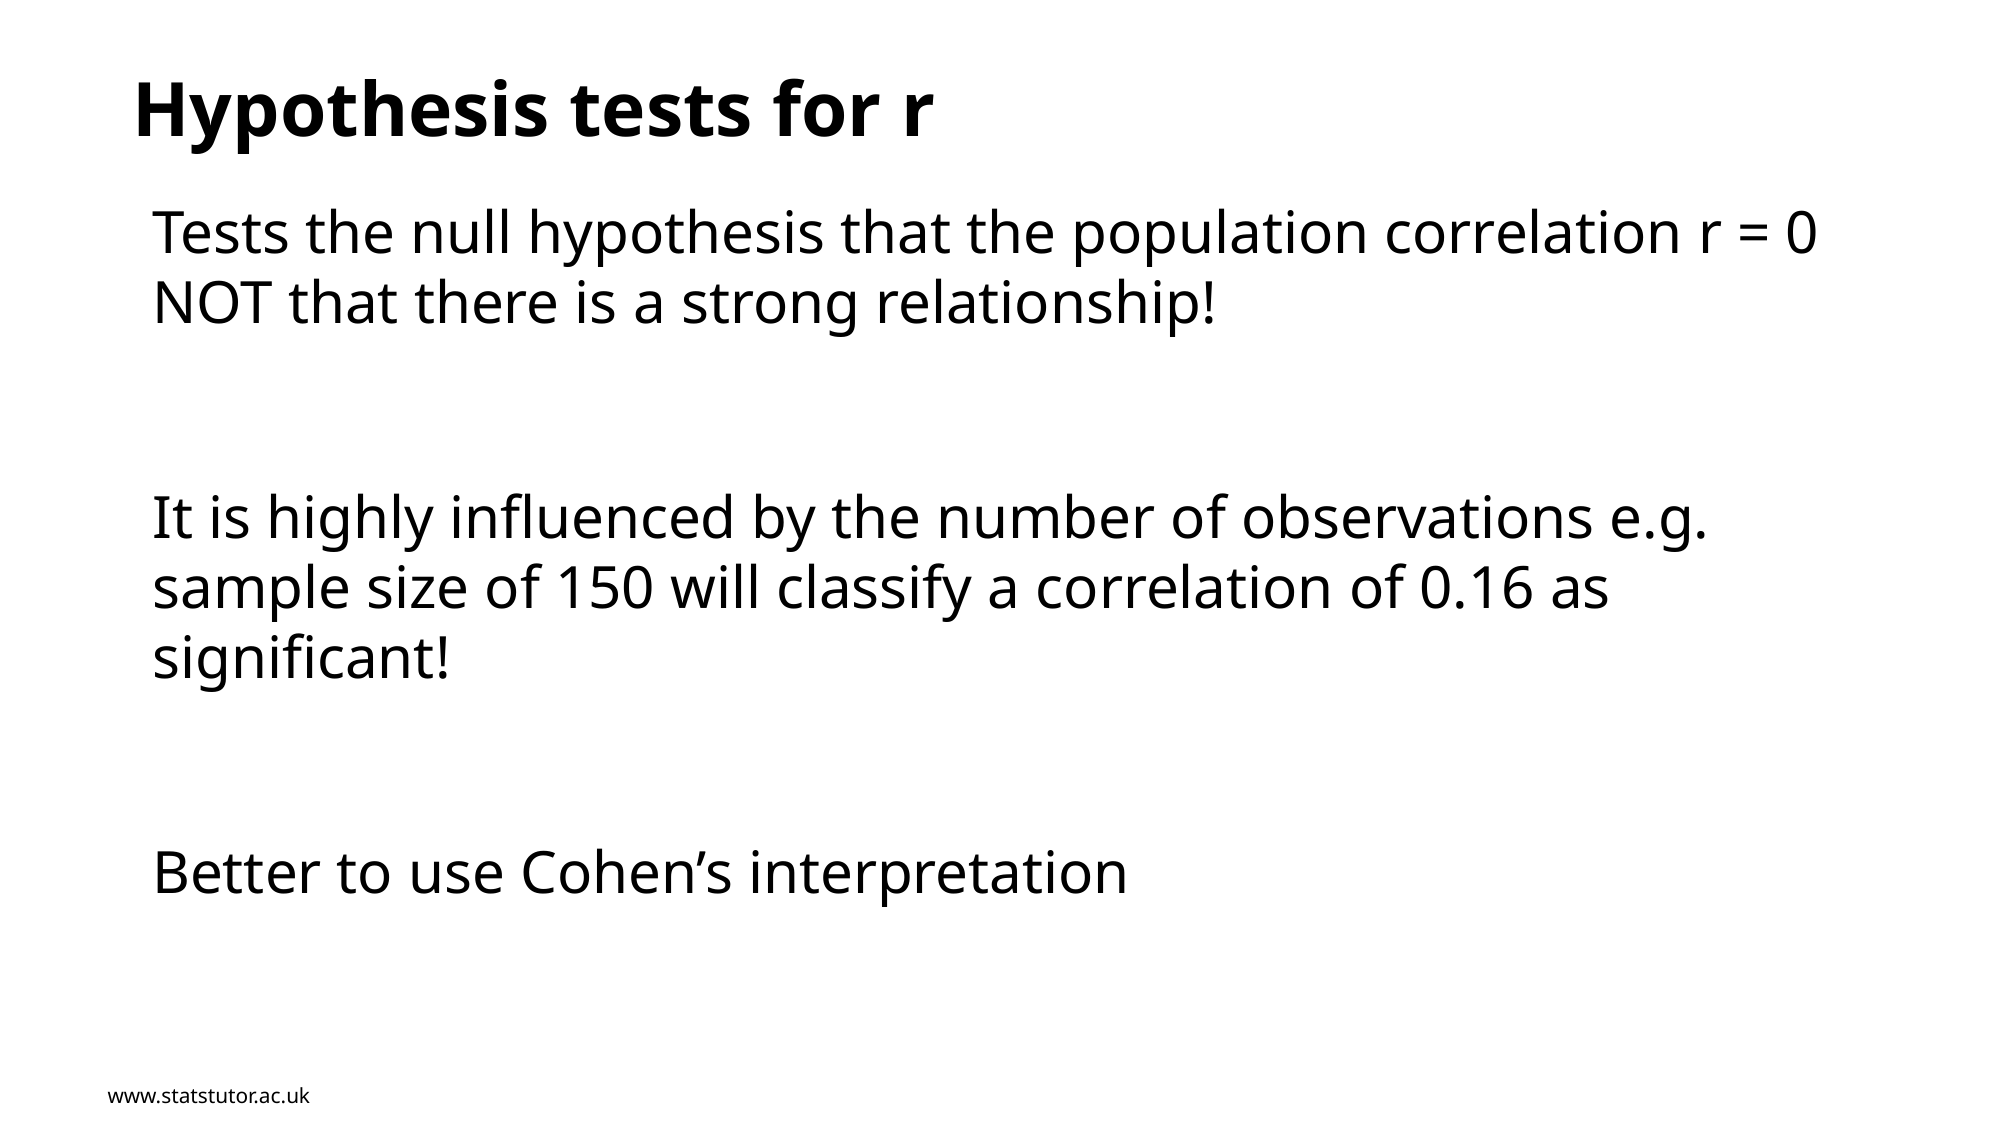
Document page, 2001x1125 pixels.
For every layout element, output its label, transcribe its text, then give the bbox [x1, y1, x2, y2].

text_box Tests the null hypothesis that the population correlation r = 0 NOT that there is a strong relationship! It is highly influenced by the number of observations e.g. sample size of 150 will classify a correlation of 0.16 as significant! Better to use Cohen’s interpretation [137, 187, 1911, 912]
text_box www.statstutor.ac.uk [0, 1062, 325, 1116]
text_box Hypothesis tests for r [117, 54, 1867, 160]
